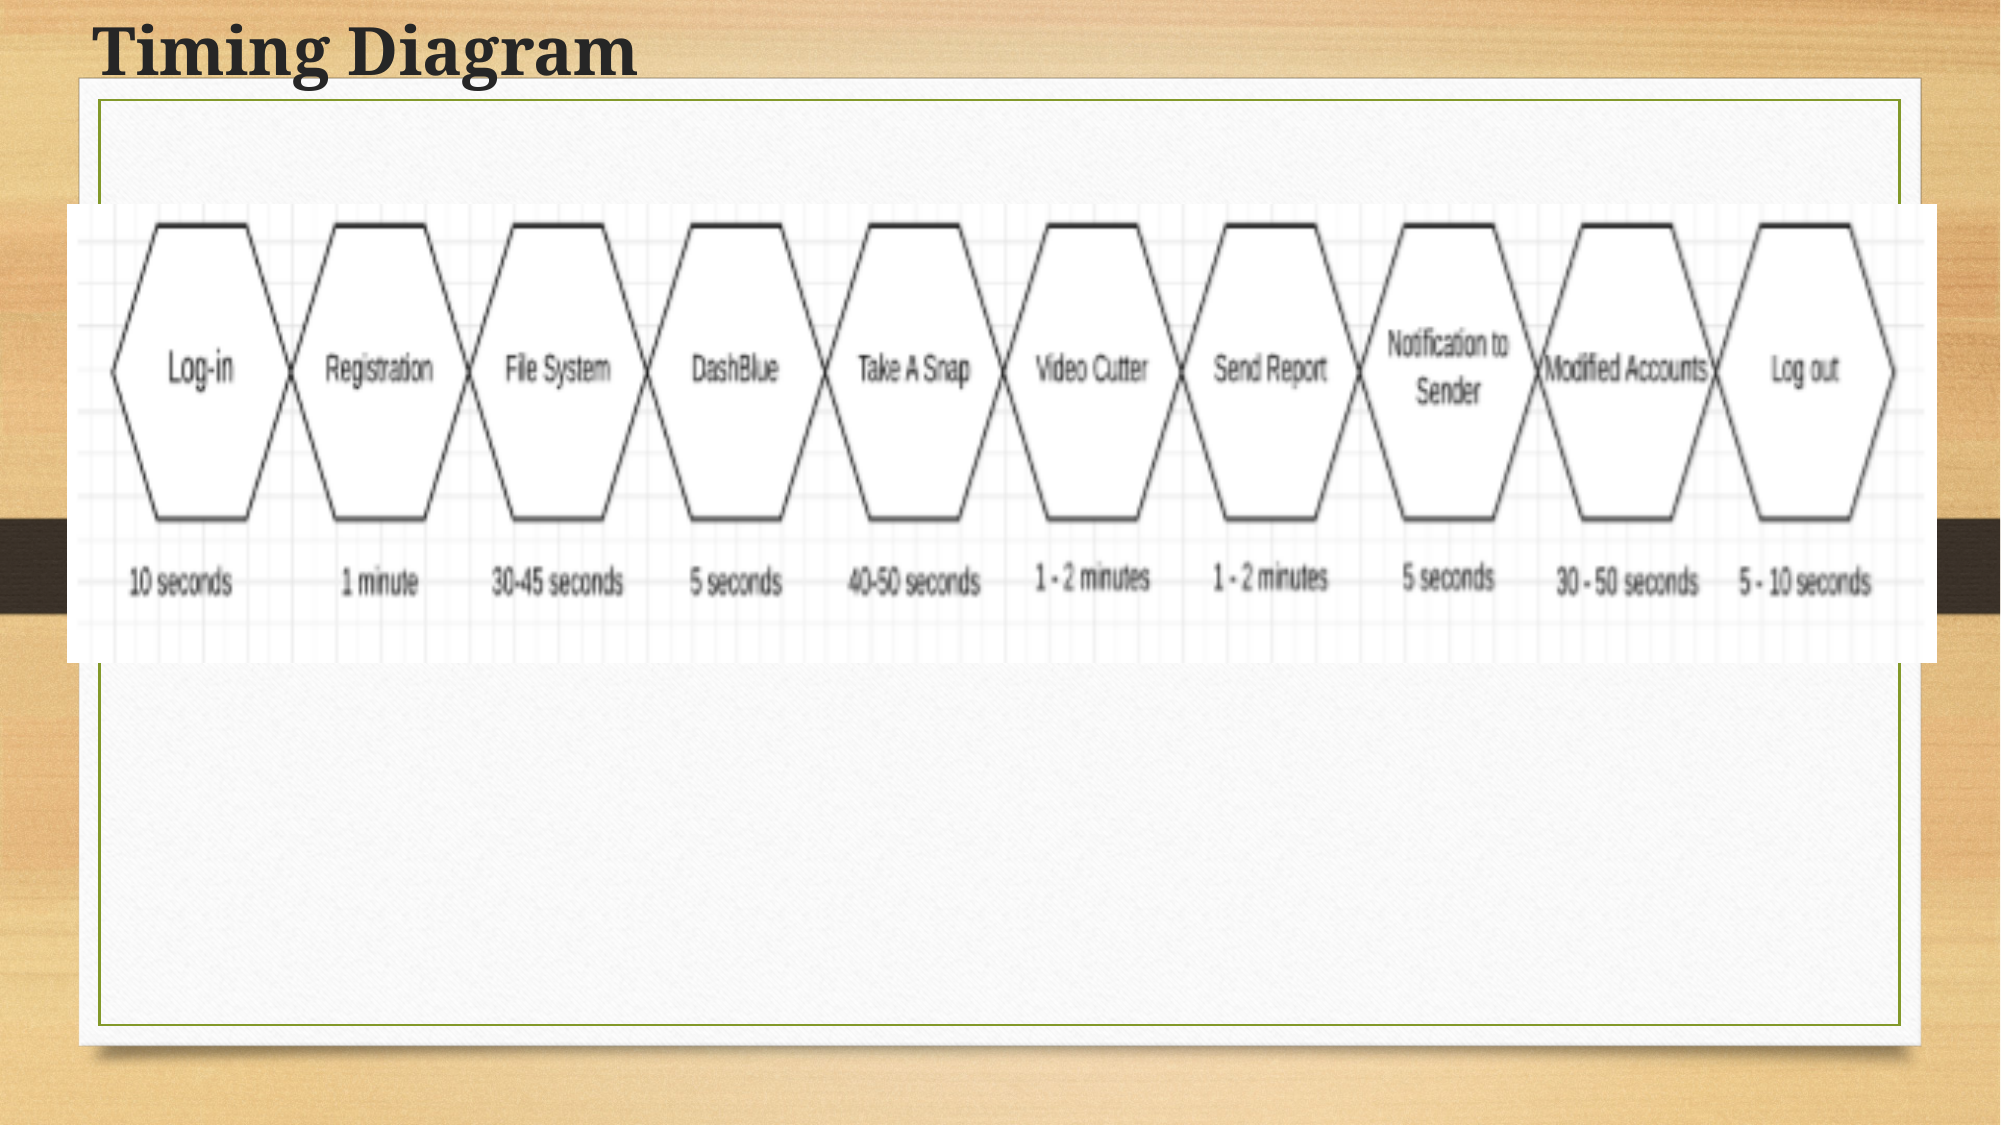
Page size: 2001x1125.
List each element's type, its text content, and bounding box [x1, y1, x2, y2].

title Timing Diagram [0, 0, 733, 98]
picture [0, 0, 2001, 1125]
